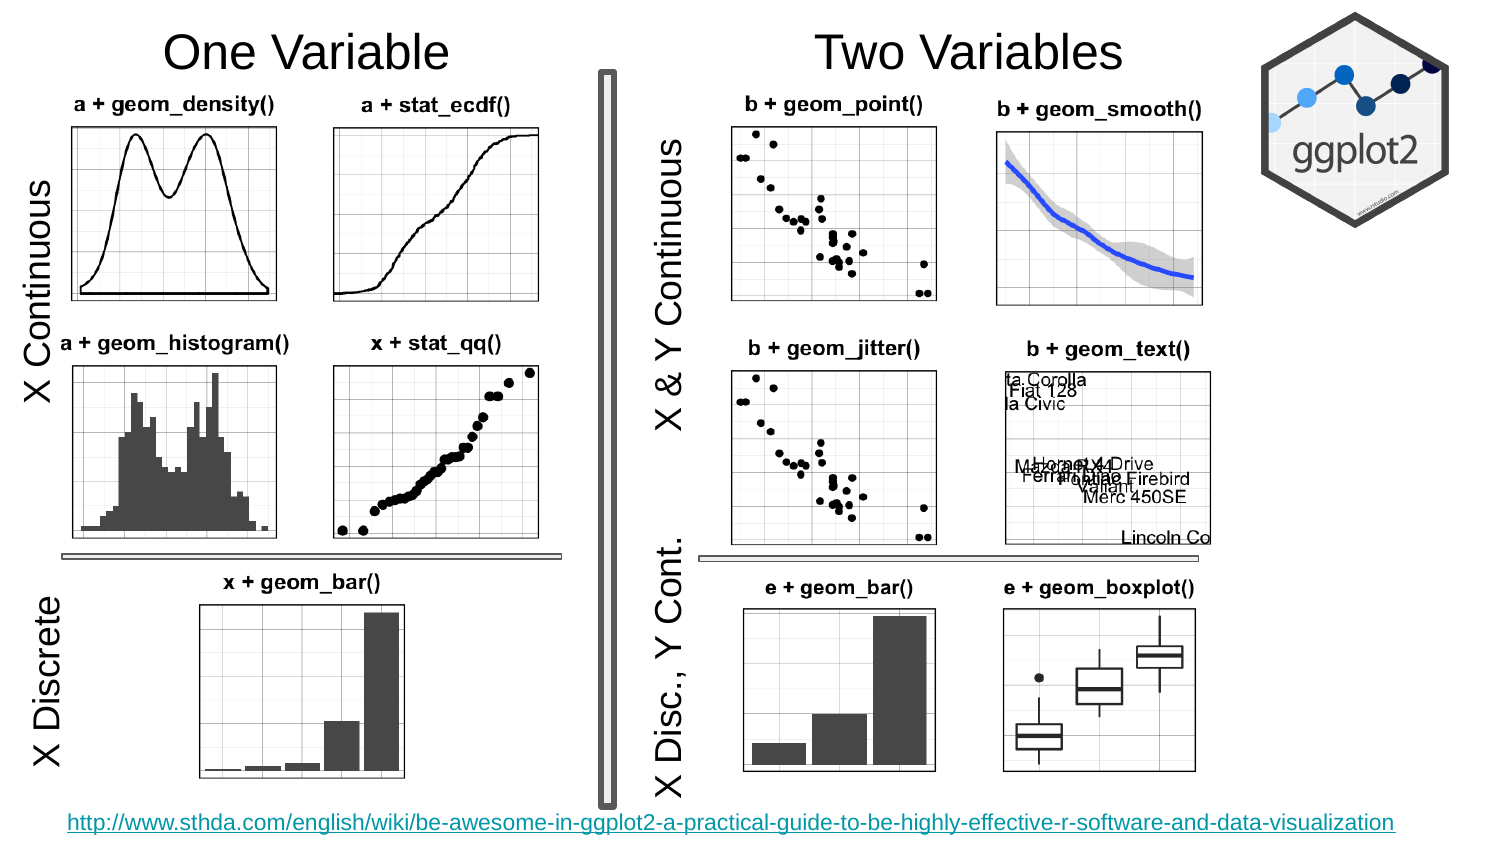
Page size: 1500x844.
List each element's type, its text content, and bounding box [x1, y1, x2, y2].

text_box X Disc., Y Cont. [628, 511, 710, 815]
picture [710, 81, 950, 321]
picture [1261, 11, 1450, 229]
text_box X & Y Continuous [628, 114, 706, 448]
text_box X Discrete [6, 561, 88, 784]
text_box [555, 553, 562, 560]
text_box [296, 553, 308, 557]
picture [50, 81, 553, 798]
text_box http://www.sthda.com/english/wiki/be-awesome-in-ggplot2-a-practical-guide-to-be-highly-effective-r-software-and-data-visualization [52, 792, 1449, 844]
text_box Two Variables [798, 4, 1166, 86]
text_box [601, 71, 614, 807]
picture [723, 566, 948, 791]
text_box One Variable [147, 4, 515, 86]
picture [710, 325, 950, 565]
text_box X Continuous [0, 143, 46, 420]
picture [976, 86, 1224, 565]
picture [984, 566, 1208, 791]
text_box [954, 556, 980, 562]
